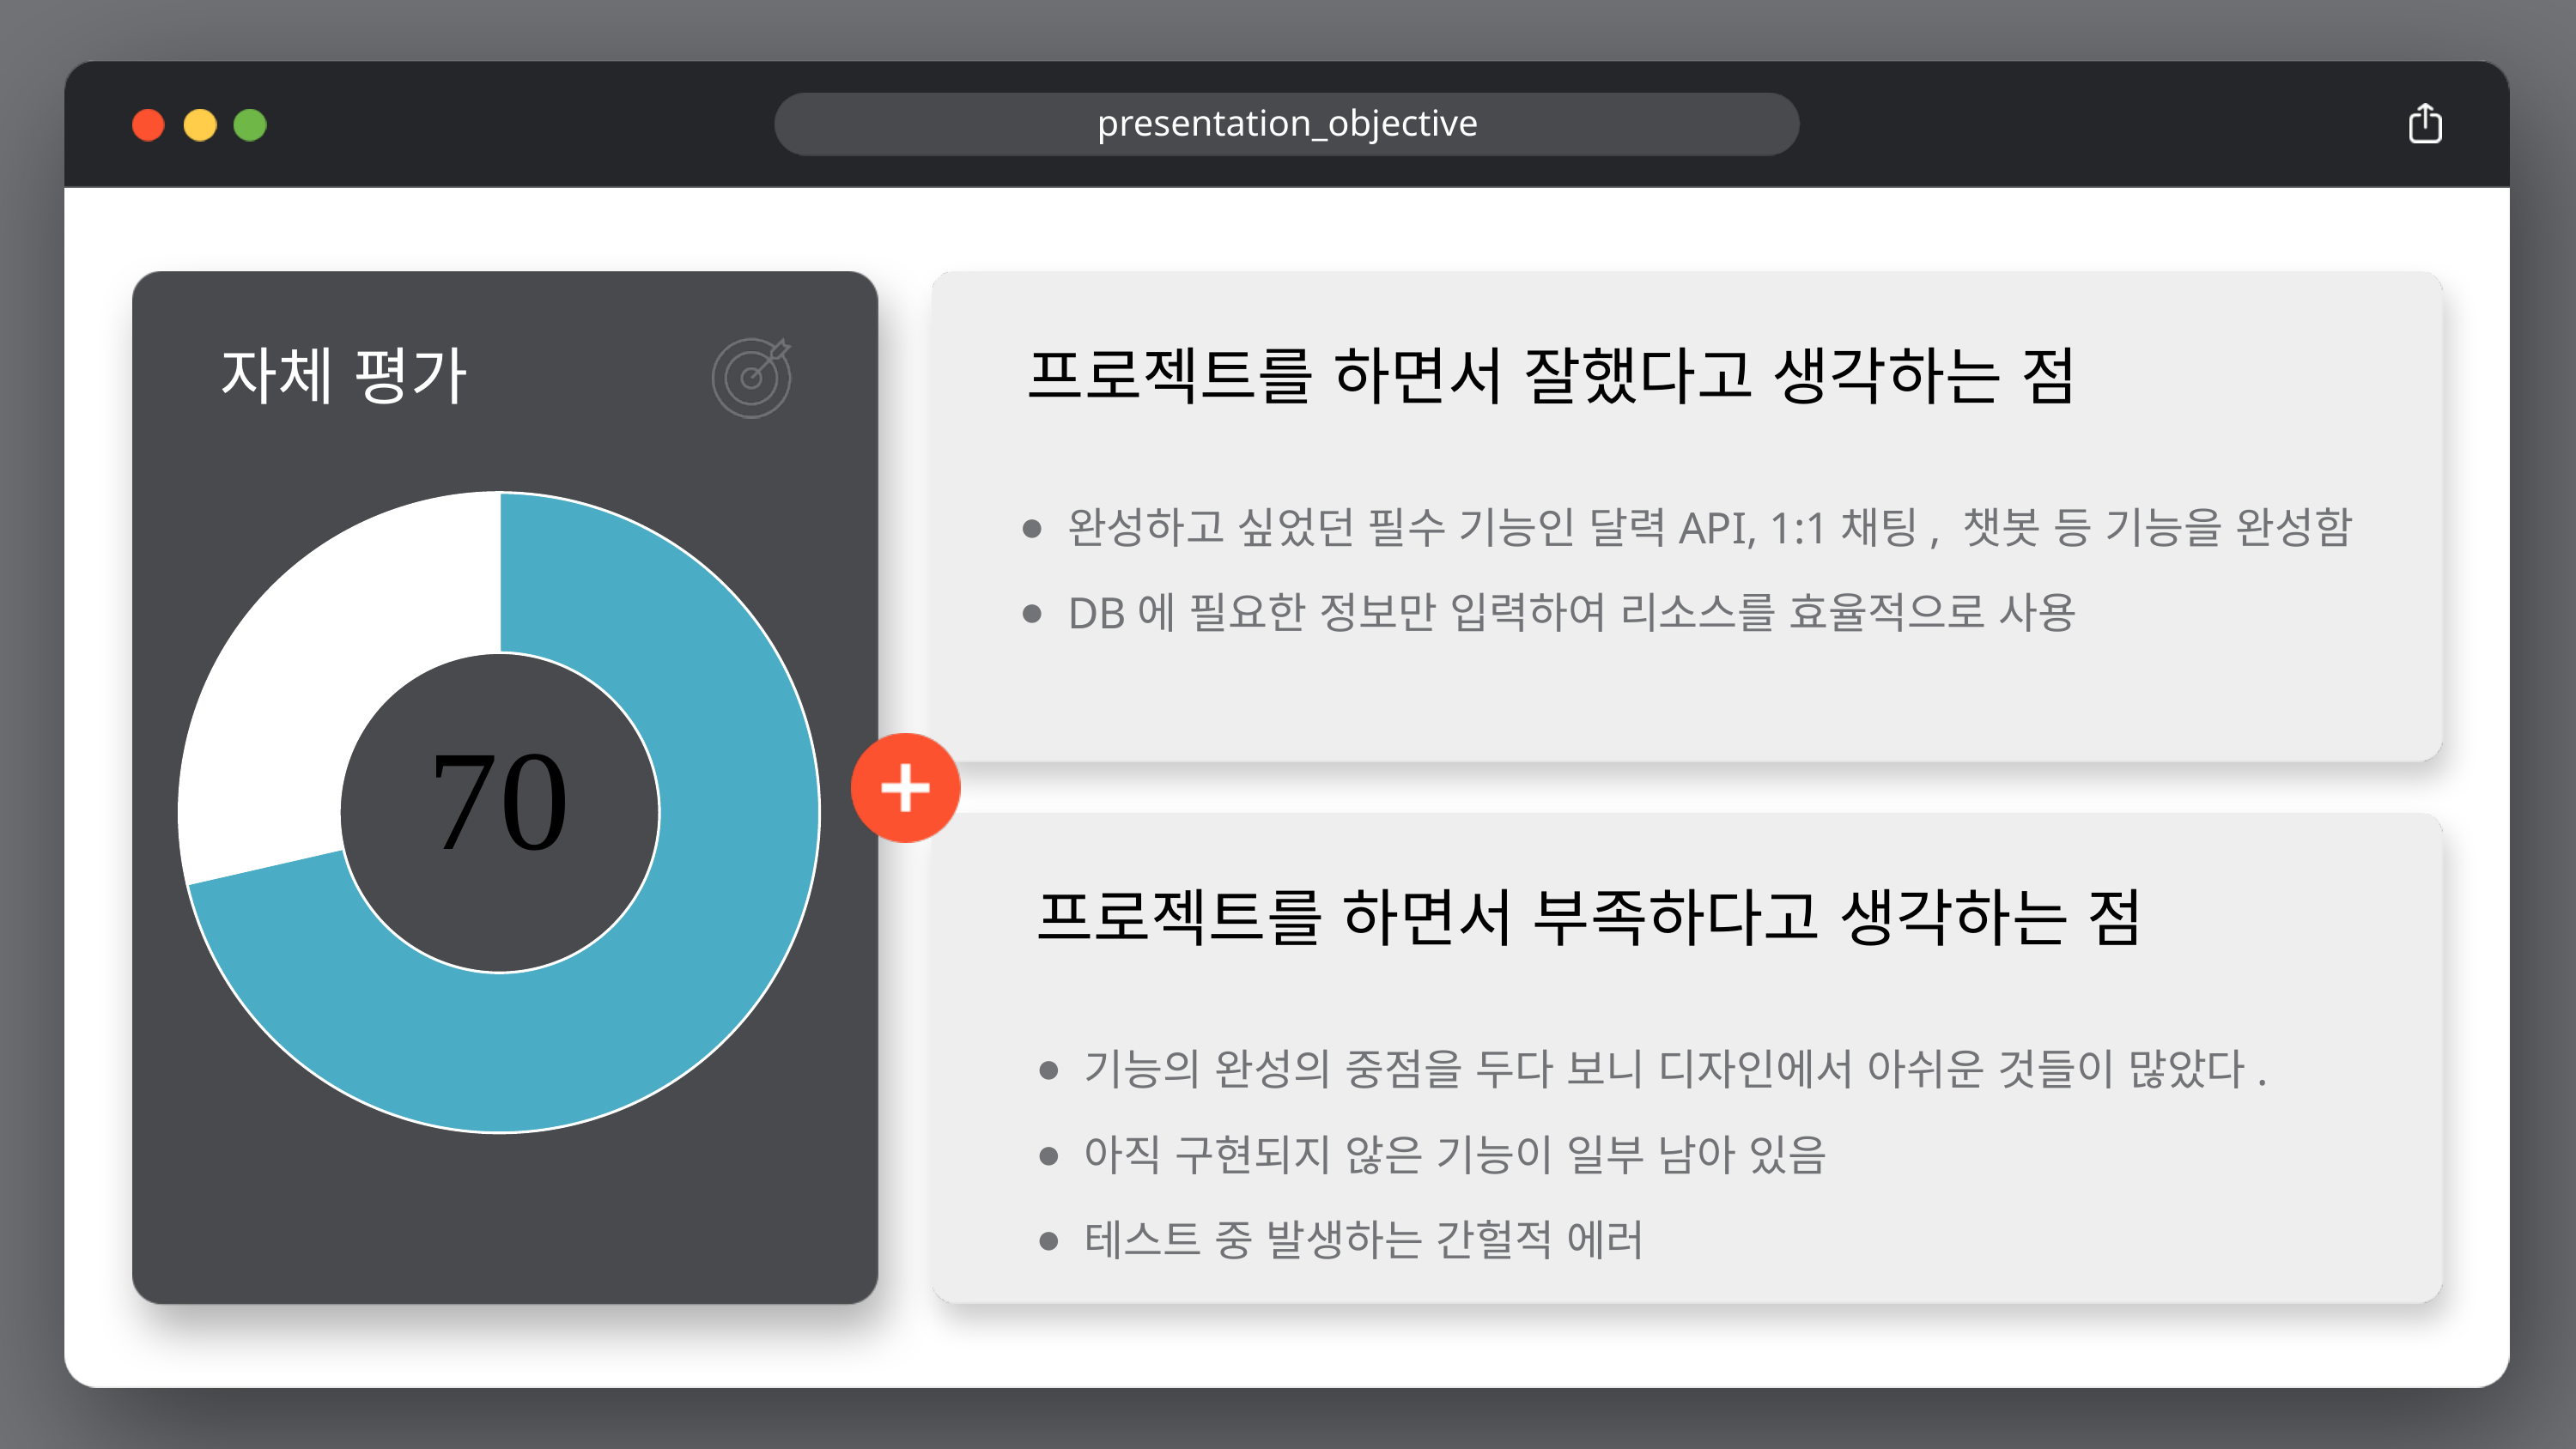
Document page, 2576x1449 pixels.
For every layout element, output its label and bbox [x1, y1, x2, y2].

chart [62, 479, 937, 1147]
picture [64, 60, 2511, 1388]
